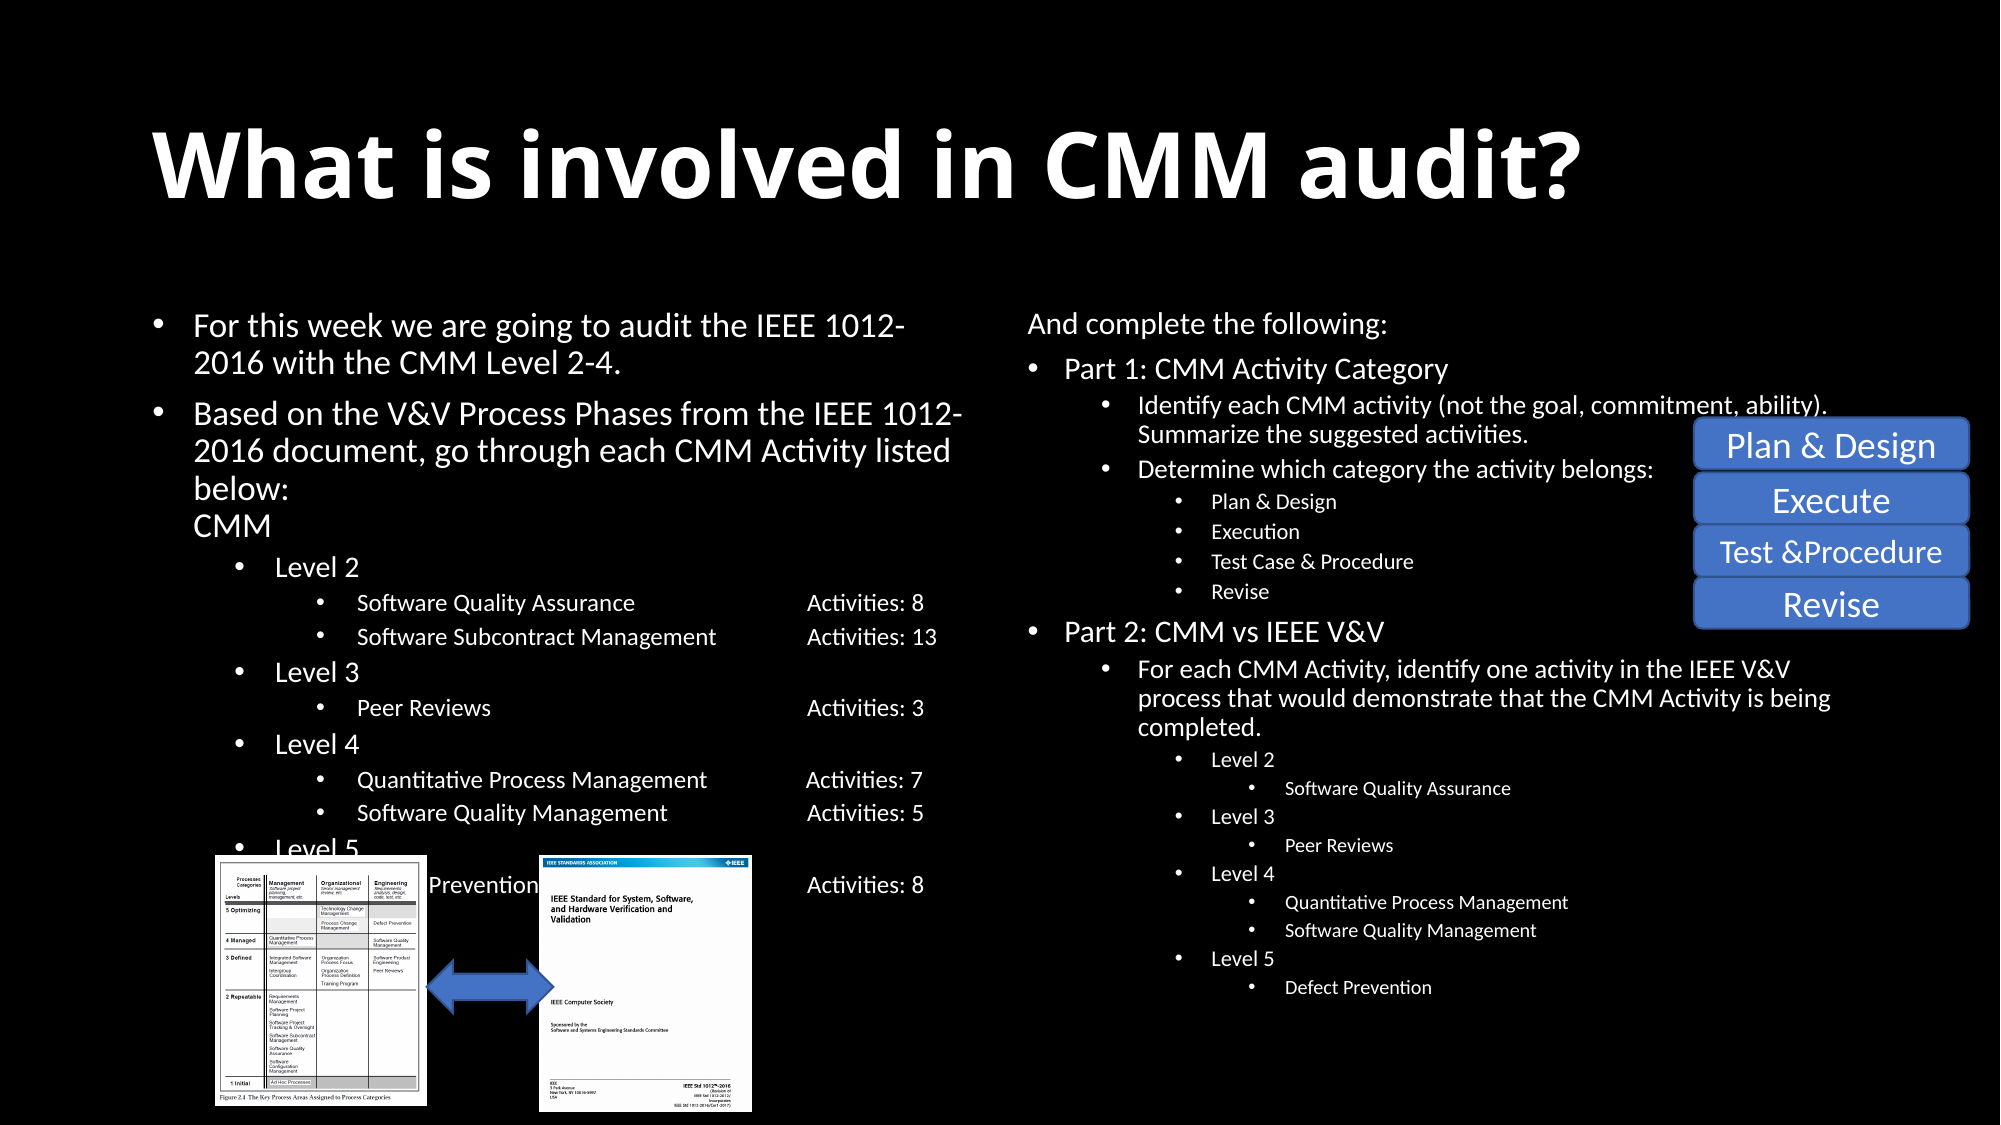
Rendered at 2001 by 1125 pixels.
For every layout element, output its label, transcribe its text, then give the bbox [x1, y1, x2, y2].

picture [215, 855, 427, 1106]
list And complete the following: Part 1: CMM Activity Category Identify each CMM activity (not the goal, commitment, ability). Summarize the suggested activities. Determine which category the activity belongs: Plan & Design Execution Test Case & Procedure Revise Part 2: CMM vs IEEE V&V For each CMM Activity, identify one activity in the IEEE V&V process that would demonstrate that the CMM Activity is being completed. Level 2 Software Quality Assurance Level 3 Peer Reviews Level 4 Quantitative Process Management Software Quality Management Level 5 Defect Prevention [1012, 299, 1863, 1014]
picture [539, 855, 752, 1112]
text_box [427, 958, 539, 1016]
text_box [1693, 417, 1970, 629]
list For this week we are going to audit the IEEE 1012-2016 with the CMM Level 2-4. Based on the V&V Process Phases from the IEEE 1012-2016 document, go through each CMM Activity listed below: CMM Level 2 Software Quality Assurance Activities: 8 Software Subcontract Management Activities: 13 Level 3 Peer Reviews Activities: 3 Level 4 Quantitative Process Management Activities: 7 Software Quality Management Activities: 5 Level 5 Defect Prevention Activities: 8 [137, 299, 988, 1014]
title What is involved in CMM audit? [137, 59, 1863, 278]
